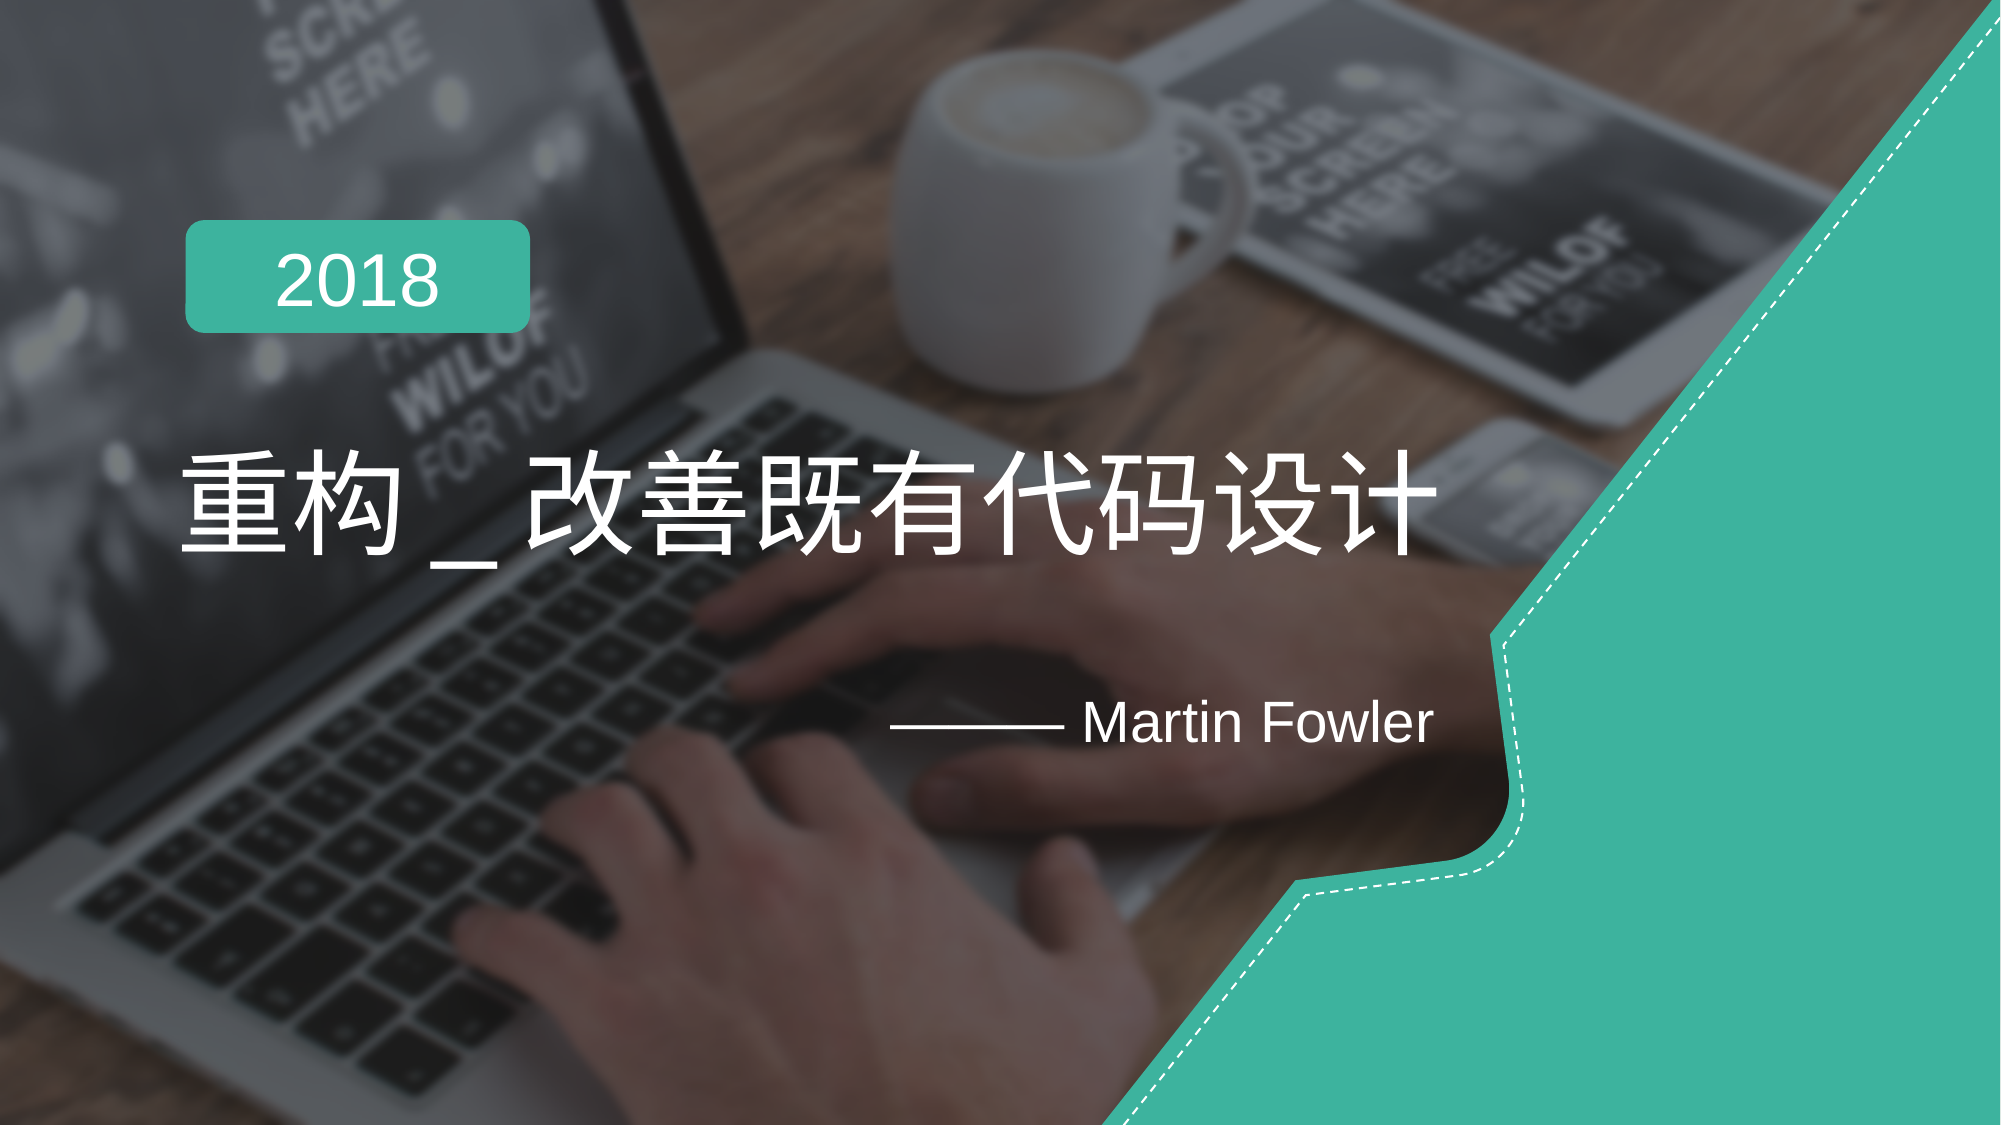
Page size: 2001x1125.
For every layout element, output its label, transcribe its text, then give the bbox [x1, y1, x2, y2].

title 重构_改善既有代码设计 [161, 332, 1484, 579]
text_box 2018 [184, 219, 532, 334]
subtitle ——— Martin Fowler [161, 593, 1484, 798]
